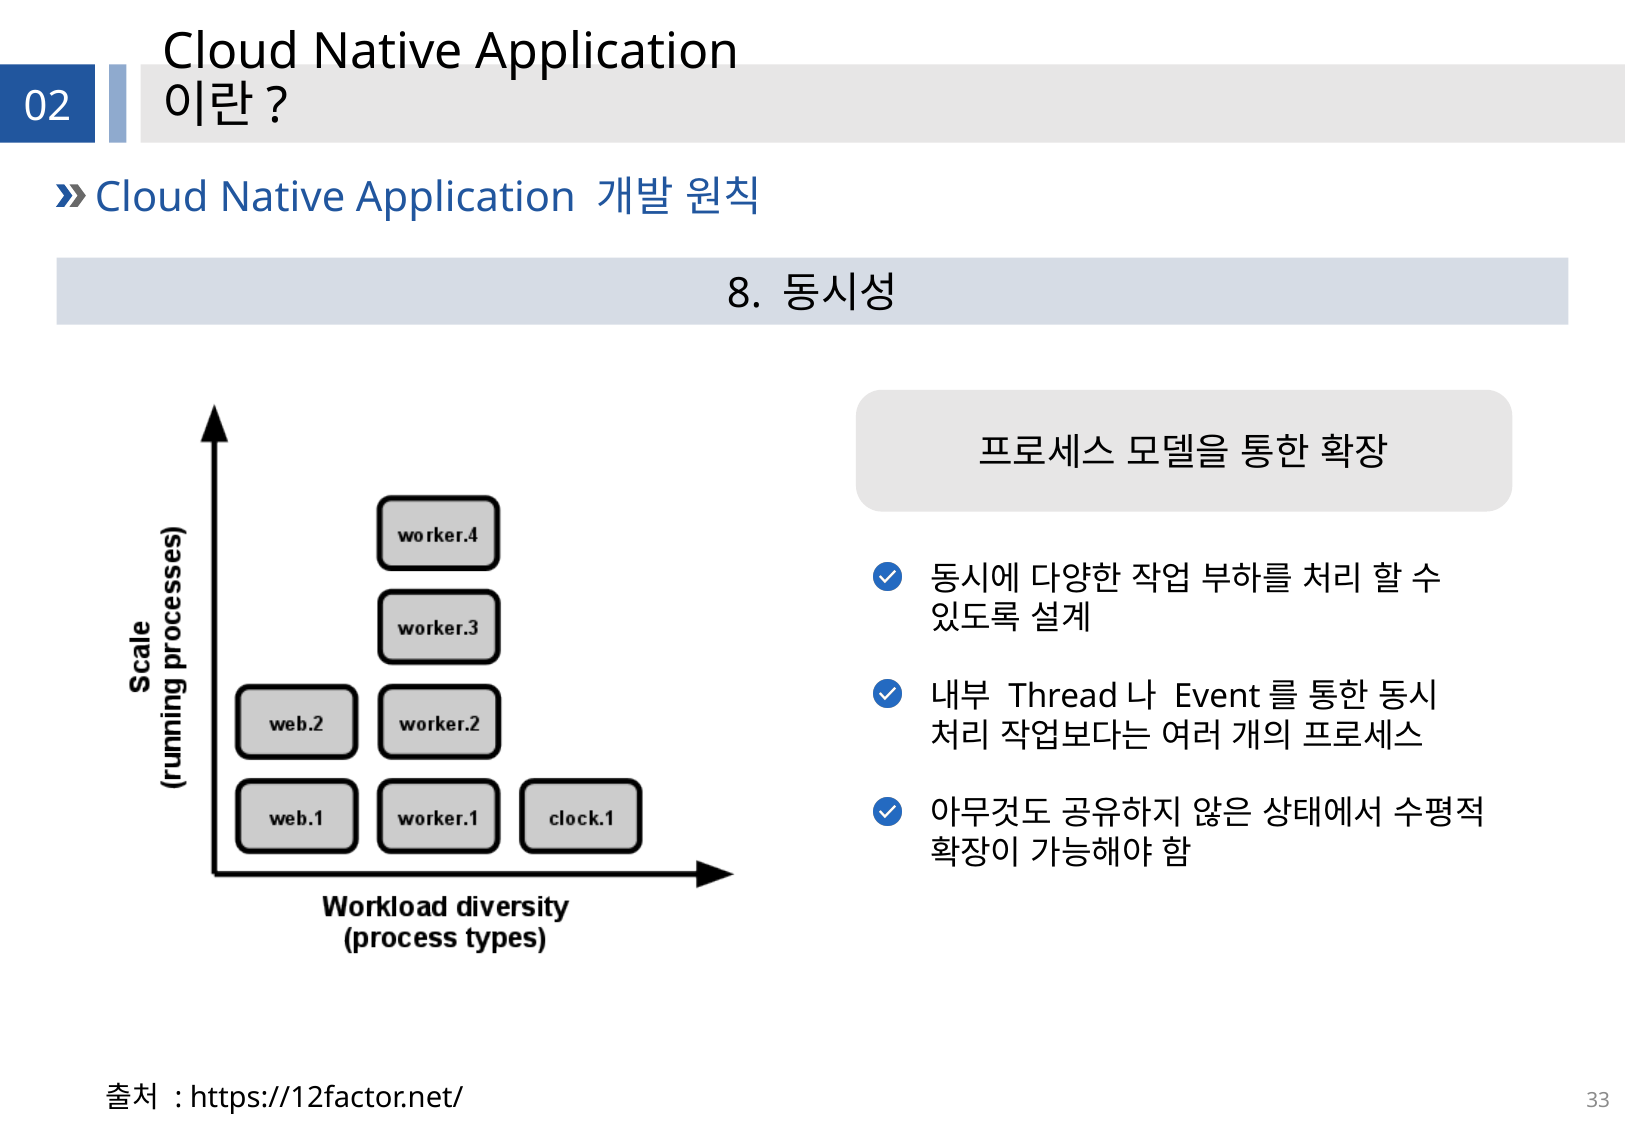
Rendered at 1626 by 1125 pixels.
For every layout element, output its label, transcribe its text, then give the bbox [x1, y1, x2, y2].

title Cloud Native Application이란? [162, 78, 827, 134]
text_box 8. 동시성 [56, 257, 1569, 325]
text_box 동시에 다양한 작업 부하를 처리 할 수 있도록 설계 내부 Thread나 Event를 통한 동시 처리 작업보다는 여러 개의 프로세스 아무것도 공유하지 않은 상태에서 수평적 확장이 가능해야 함 [856, 549, 1513, 886]
text_box 출처 : https://12factor.net/ [90, 1070, 479, 1121]
slide_number 33 [1455, 1070, 1625, 1125]
list Cloud Native Application 개발 원칙 [94, 175, 1568, 221]
picture [873, 797, 902, 826]
picture [873, 679, 902, 708]
picture [122, 396, 742, 961]
text_box 프로세스 모델을 통한 확장 [855, 389, 1513, 512]
list 02 [12, 83, 83, 130]
picture [873, 562, 902, 591]
